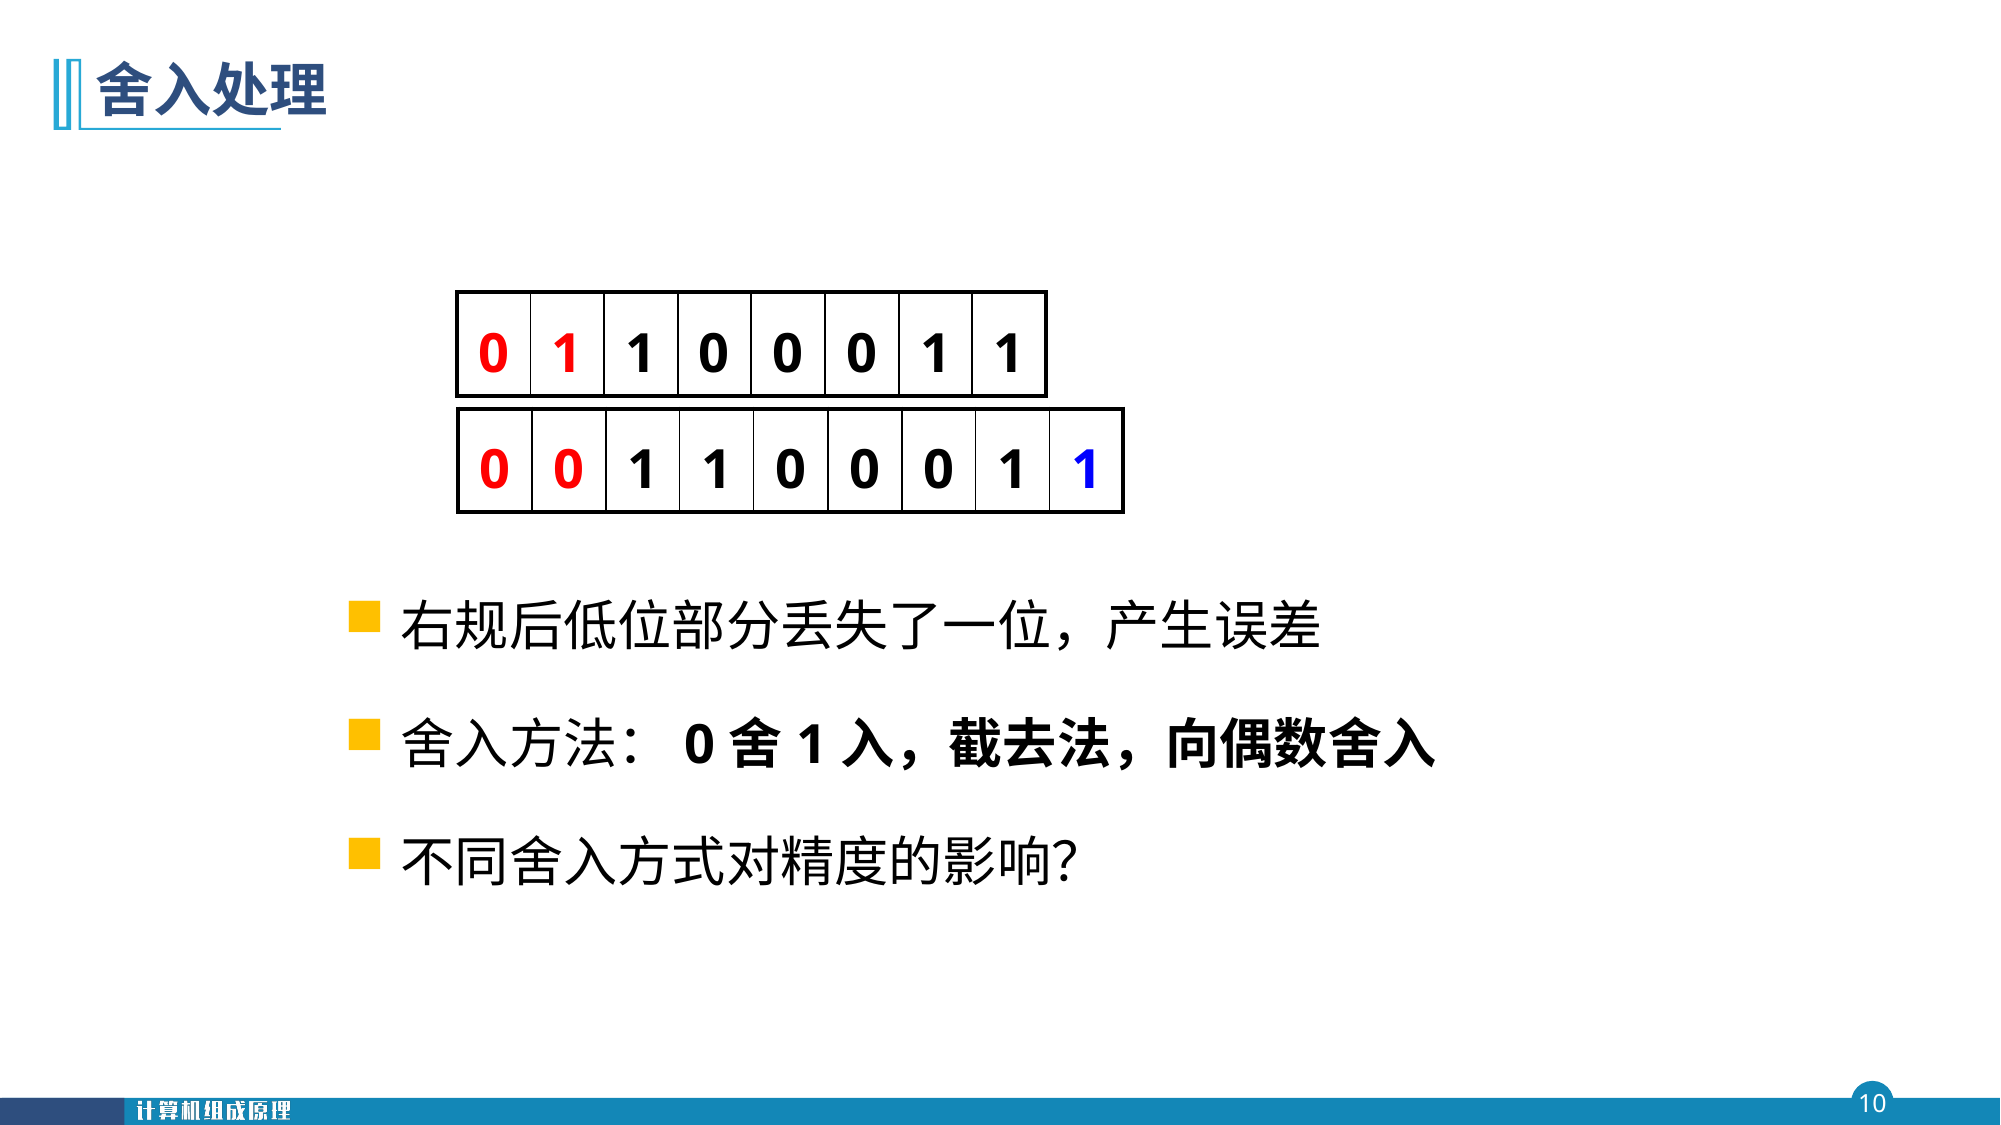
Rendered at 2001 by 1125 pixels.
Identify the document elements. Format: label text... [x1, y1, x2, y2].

table_header 1 [607, 411, 679, 510]
table_header 0 [533, 411, 605, 510]
table_header 1 [973, 294, 1044, 394]
table_header 0 [903, 411, 975, 510]
table_header 0 [826, 294, 898, 394]
table_header 1 [1050, 411, 1121, 510]
table_header 0 [754, 411, 827, 510]
title 舍入处理 [80, 42, 1805, 144]
table_header 0 [679, 294, 750, 394]
table_header 1 [605, 294, 677, 394]
table_header 1 [900, 294, 971, 394]
list 右规后低位部分丢失了一位，产生误差 舍入方法：0舍1入，截去法，向偶数舍入 不同舍入方式对精度的影响？ [329, 550, 1678, 988]
table_header 0 [460, 411, 531, 510]
table_header 0 [829, 411, 901, 510]
table_header 1 [976, 411, 1049, 510]
table_header 1 [531, 294, 603, 394]
table_header 0 [459, 294, 530, 394]
table_header 1 [680, 411, 753, 510]
table_header 0 [752, 294, 824, 394]
